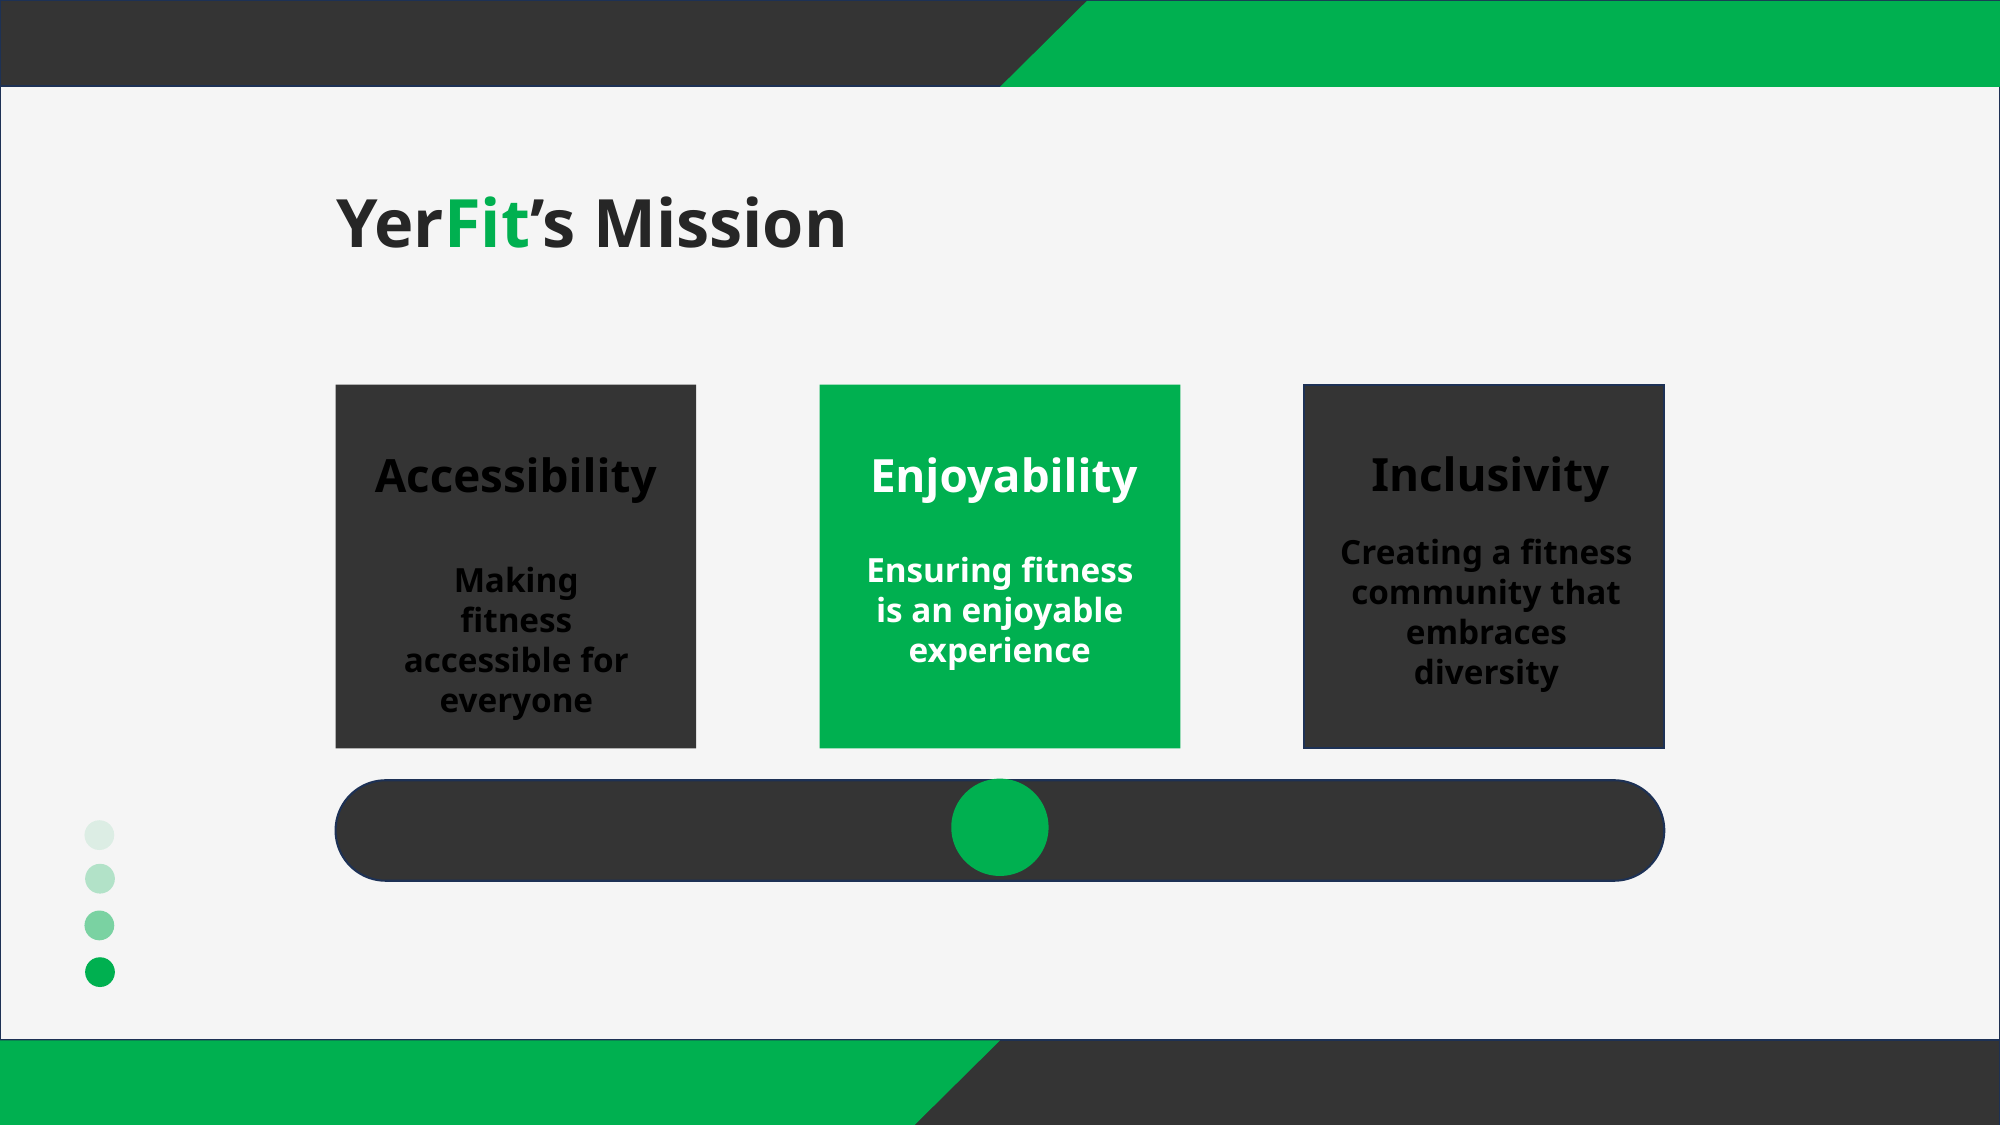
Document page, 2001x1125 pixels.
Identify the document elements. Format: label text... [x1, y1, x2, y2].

text_box [819, 384, 1181, 749]
text_box [0, 1039, 1003, 1125]
text_box Accessibility [359, 439, 696, 509]
text_box [0, 0, 1085, 87]
text_box [997, 0, 2000, 88]
text_box [950, 777, 1050, 877]
text_box [335, 384, 697, 749]
text_box Creating a fitness community that embraces diversity [1321, 523, 1652, 699]
text_box [0, 87, 2000, 1039]
text_box Enjoyability [855, 439, 1192, 509]
text_box Inclusivity [1356, 437, 1649, 508]
text_box [1303, 384, 1665, 749]
text_box Ensuring fitness is an enjoyable experience [849, 541, 1150, 677]
text_box [334, 779, 1666, 882]
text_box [84, 820, 115, 987]
text_box Making fitness accessible for everyone [379, 551, 654, 727]
text_box YerFit’s Mission [321, 173, 924, 269]
text_box [918, 1039, 2000, 1125]
